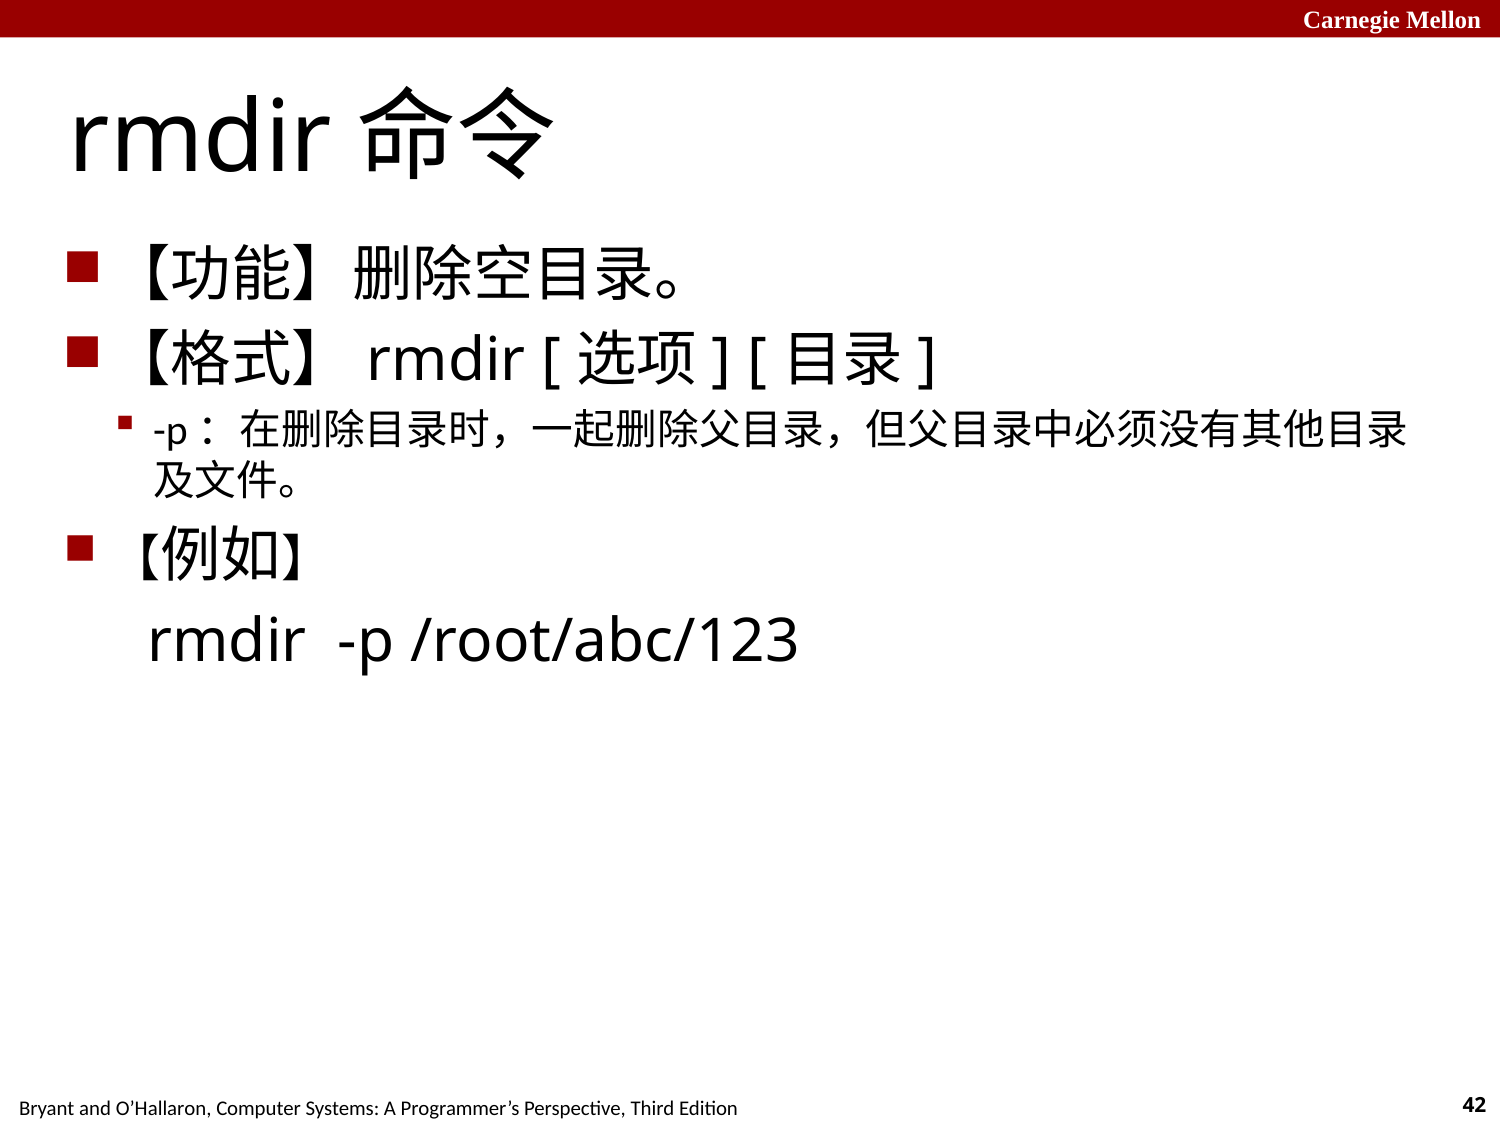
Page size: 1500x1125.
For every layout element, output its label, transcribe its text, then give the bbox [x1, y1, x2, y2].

title rmdir命令 [62, 41, 1438, 222]
list 【功能】删除空目录。 【格式】rmdir [选项] [目录] -p：在删除目录时，一起删除父目录，但父目录中必须没有其他目录及文件。 【例如】 rmdir -p /root/abc/123 [62, 228, 1438, 1122]
